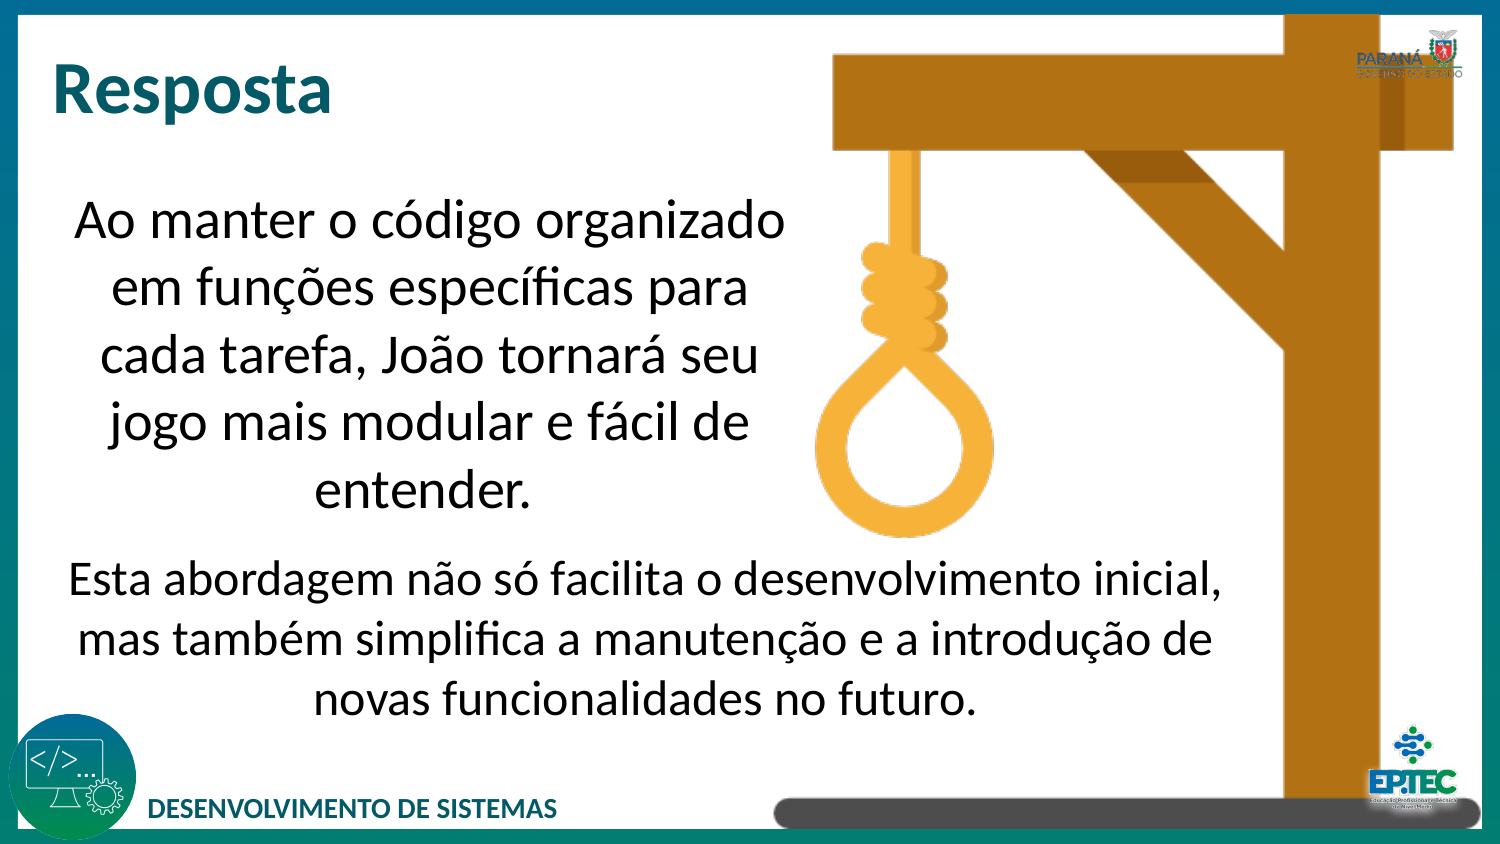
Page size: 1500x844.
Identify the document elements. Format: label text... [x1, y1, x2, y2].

text_box DESENVOLVIMENTO DE SISTEMAS [141, 783, 644, 830]
text_box [141, 741, 715, 829]
text_box Esta abordagem não só facilita o desenvolvimento inicial, mas também simplifica a manutenção e a introdução de novas funcionalidades no futuro. [37, 530, 715, 741]
text_box [17, 14, 719, 711]
picture [8, 713, 137, 841]
picture [720, 15, 1500, 830]
text_box Resposta [37, 31, 715, 136]
picture [0, 273, 17, 277]
text_box Ao manter o código organizado em funções específicas para cada tarefa, João tornará seu jogo mais modular e fácil de entender. [42, 166, 715, 530]
